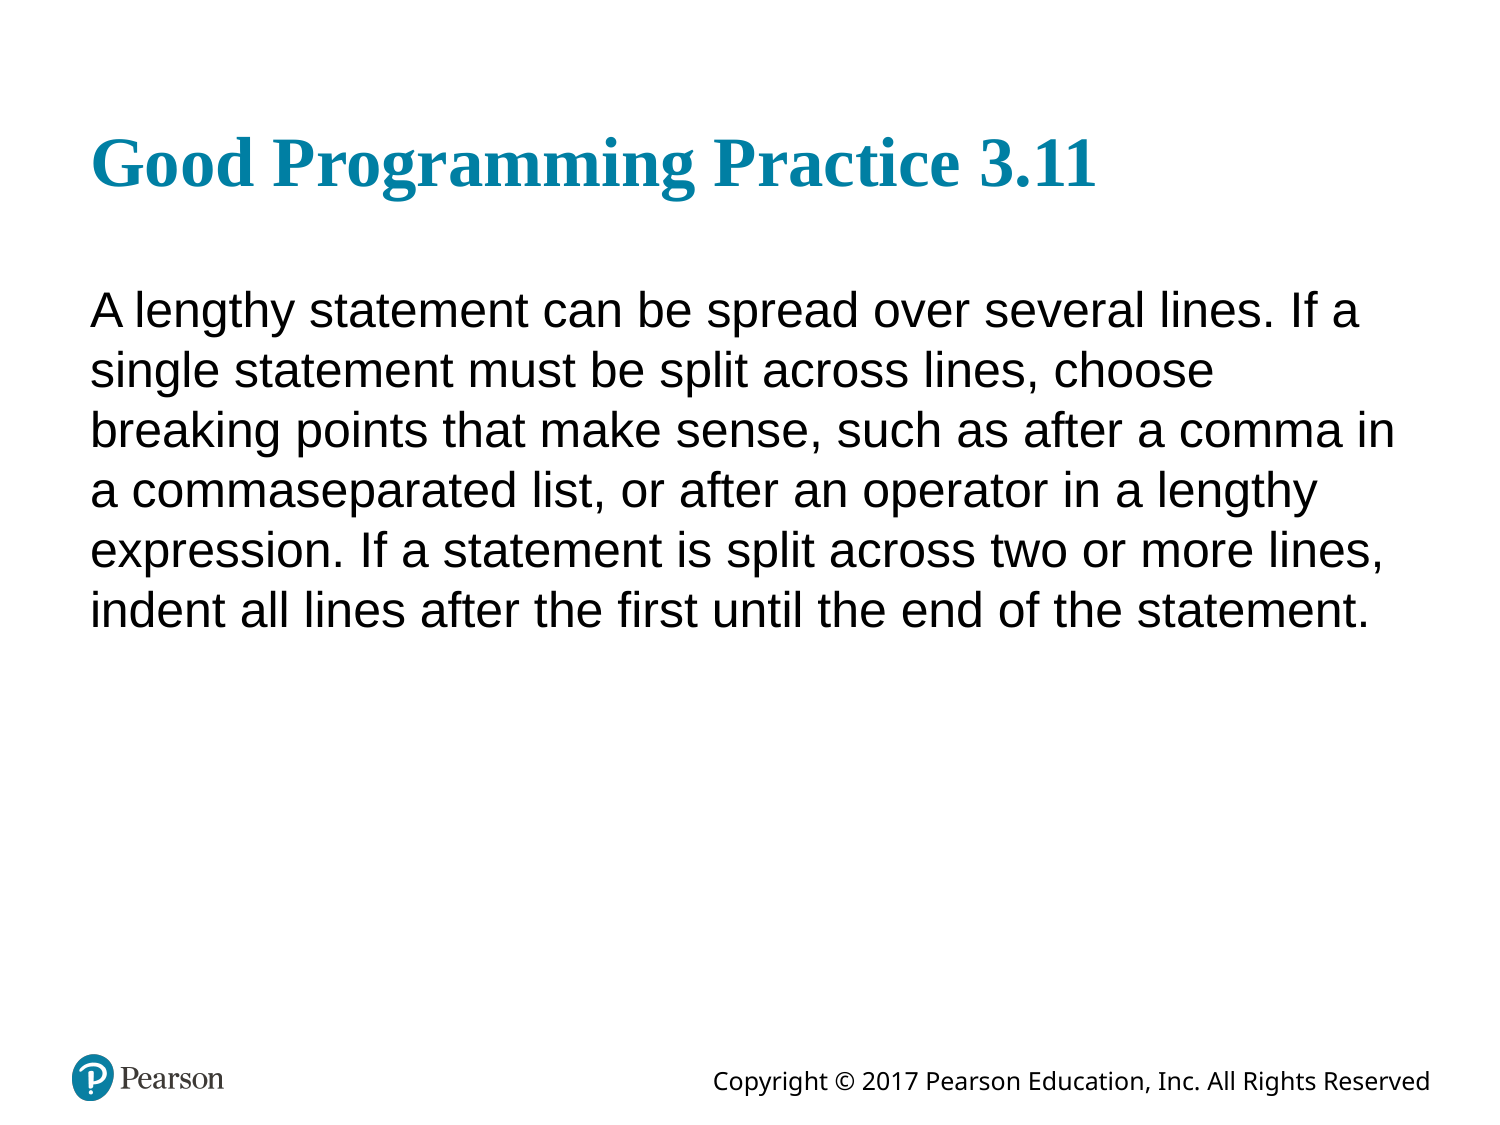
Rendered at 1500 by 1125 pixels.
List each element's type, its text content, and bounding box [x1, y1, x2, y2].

picture [72, 1054, 88, 1070]
title Good Programming Practice 3.11 [75, 35, 1425, 216]
picture [80, 1063, 106, 1088]
picture [98, 1054, 224, 1101]
list A lengthy statement can be spread over several lines. If a single statement must be split across lines, choose breaking points that make sense, such as after a comma in a commaseparated list, or after an operator in a lengthy expression. If a statement is split across two or more lines, indent all lines after the first until the end of the statement. [75, 262, 1425, 1005]
picture [72, 1087, 83, 1101]
